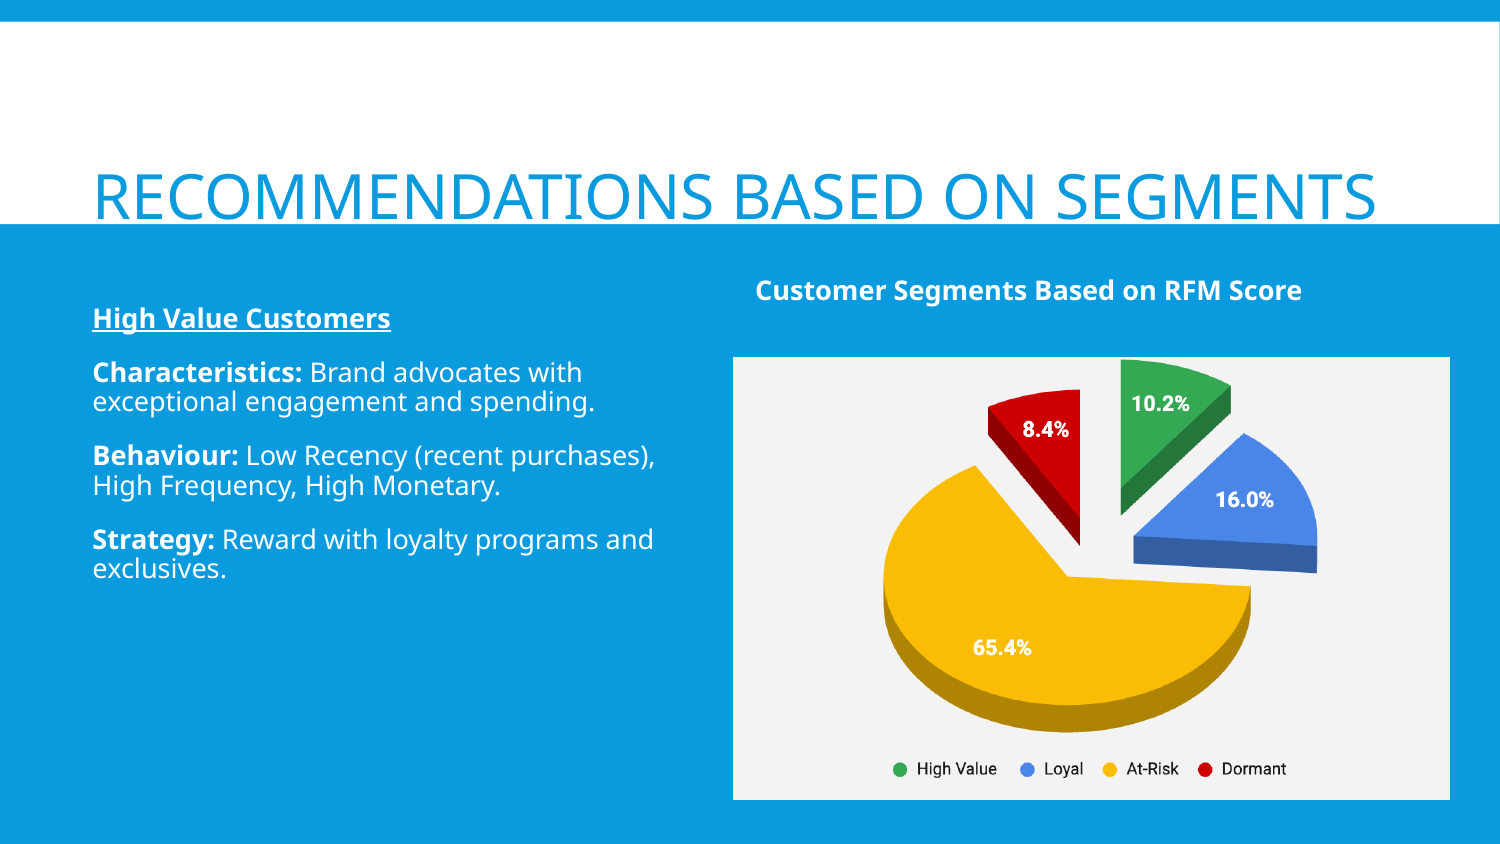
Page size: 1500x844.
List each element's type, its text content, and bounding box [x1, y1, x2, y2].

list High Value Customers Characteristics: Brand advocates with exceptional engagement and spending. Behaviour: Low Recency (recent purchases), High Frequency, High Monetary. Strategy: Reward with loyalty programs and exclusives. [77, 289, 734, 804]
title Recommendations Based on Segments [77, 121, 1427, 248]
picture [734, 358, 1449, 799]
list Customer Segments Based on RFM Score [739, 261, 1450, 348]
